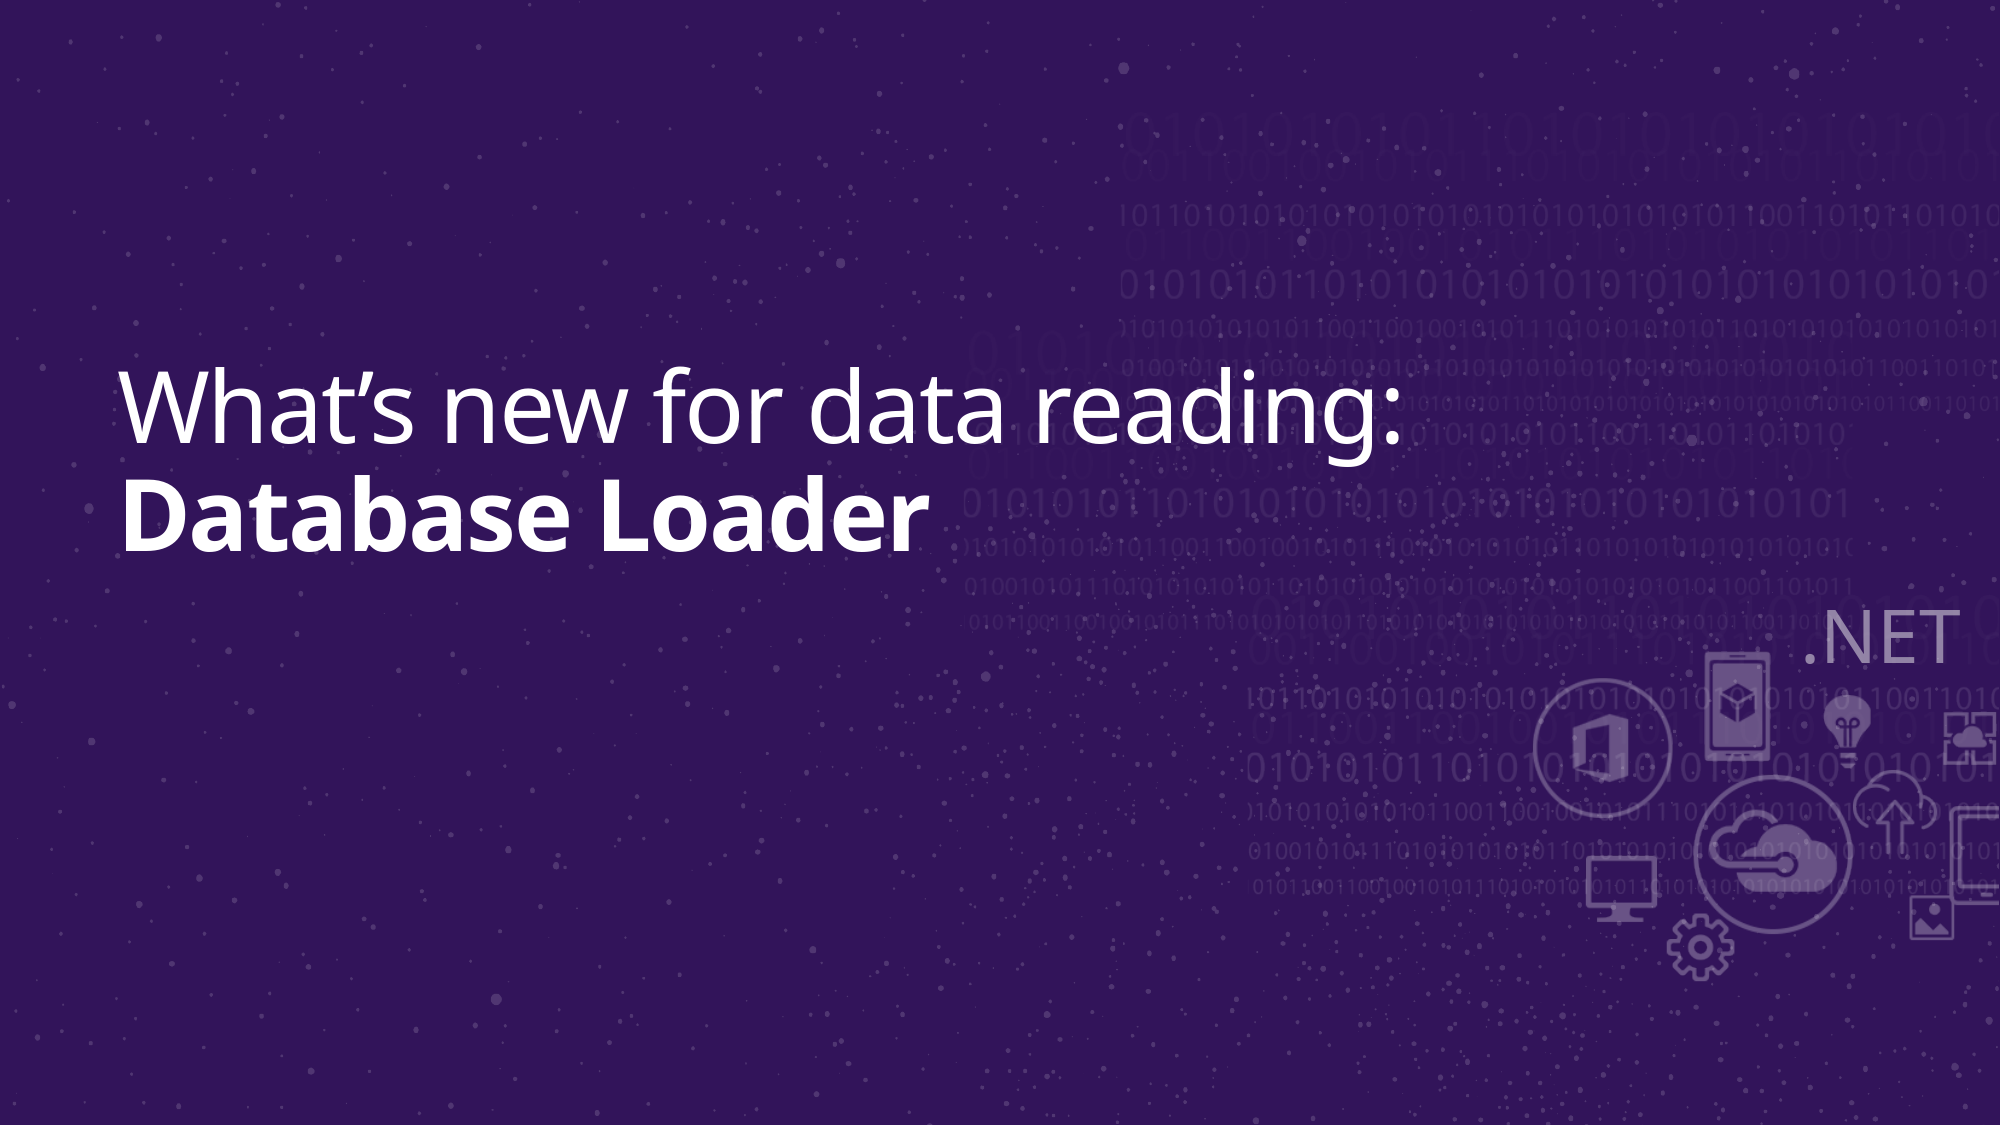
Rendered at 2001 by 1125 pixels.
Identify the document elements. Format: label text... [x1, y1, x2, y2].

title What’s new for data reading: Database Loader [93, 341, 1956, 532]
picture [1, 0, 1999, 1125]
